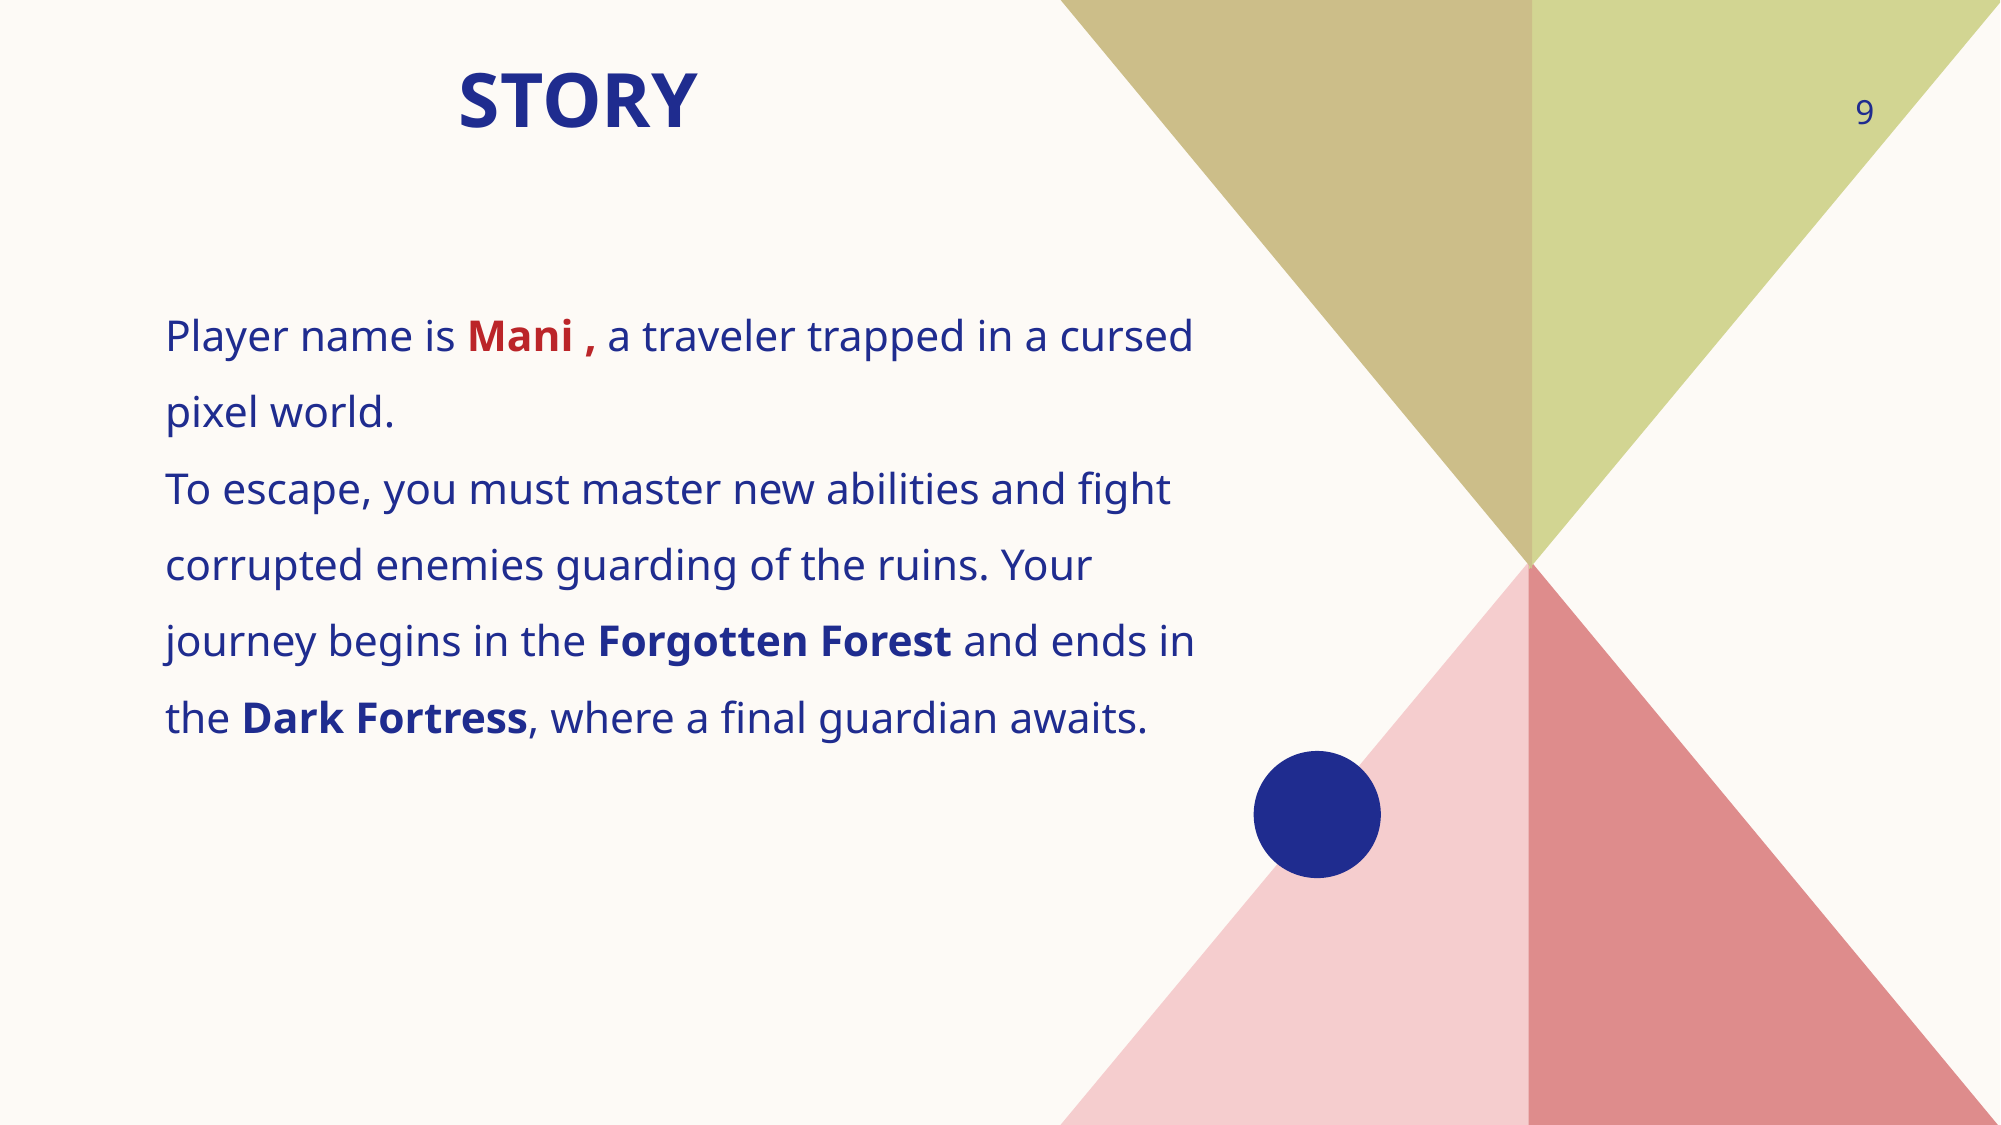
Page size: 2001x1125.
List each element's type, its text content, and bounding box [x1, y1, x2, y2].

title Story [190, 37, 1271, 143]
list Player name is Mani , a traveler trapped in a cursed pixel world. To escape, you must master new abilities and fight corrupted enemies guarding of the ruins. Your journey begins in the Forgotten Forest and ends in the Dark Fortress, where a final guardian awaits. [150, 283, 1230, 810]
slide_number 9 [1699, 75, 1875, 153]
